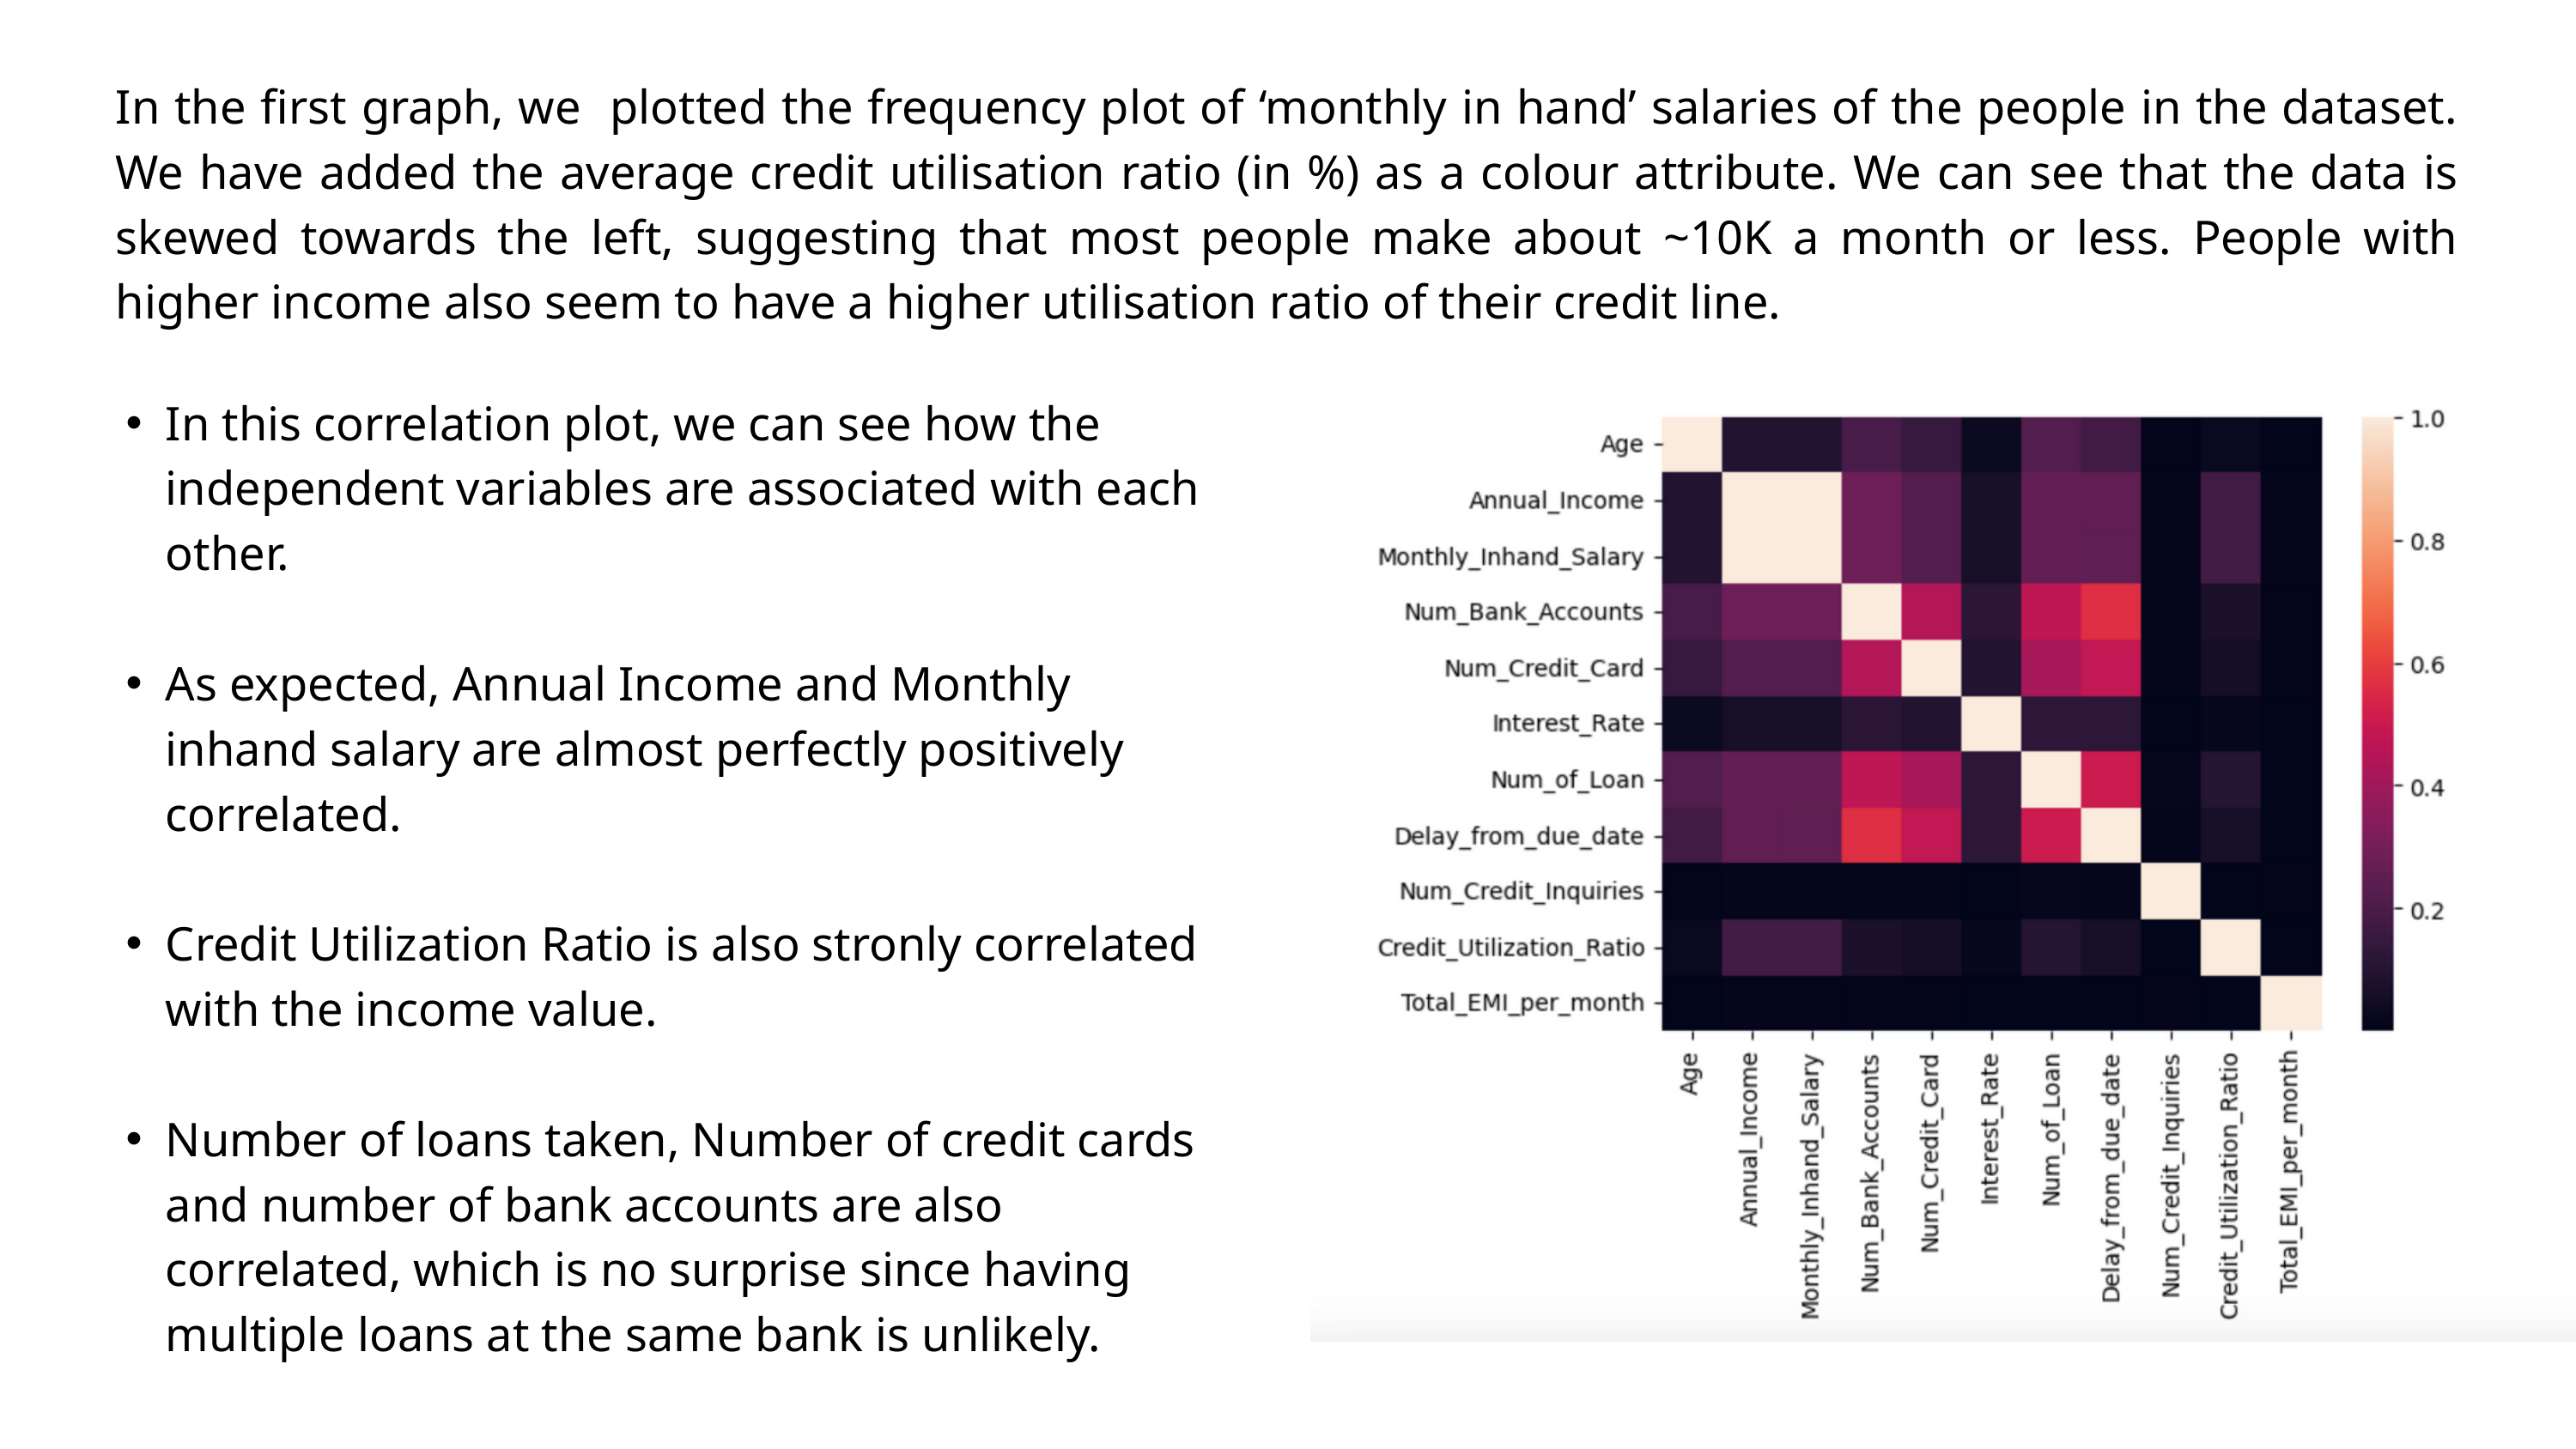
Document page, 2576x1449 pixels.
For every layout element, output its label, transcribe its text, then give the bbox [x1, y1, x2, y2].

text_box In this correlation plot, we can see how the independent variables are associated with each other. As expected, Annual Income and Monthly inhand salary are almost perfectly positively correlated. Credit Utilization Ratio is also stronly correlated with the income value. Number of loans taken, Number of credit cards and number of bank accounts are also correlated, which is no surprise since having multiple loans at the same bank is unlikely. [86, 385, 1233, 1361]
text_box [1310, 392, 2576, 1342]
text_box In the first graph, we plotted the frequency plot of ‘monthly in hand’ salaries of the people in the dataset. We have added the average credit utilisation ratio (in %) as a colour attribute. We can see that the data is skewed towards the left, suggesting that most people make about ~10K a month or less. People with higher income also seem to have a higher utilisation ratio of their credit line. [115, 68, 2461, 329]
